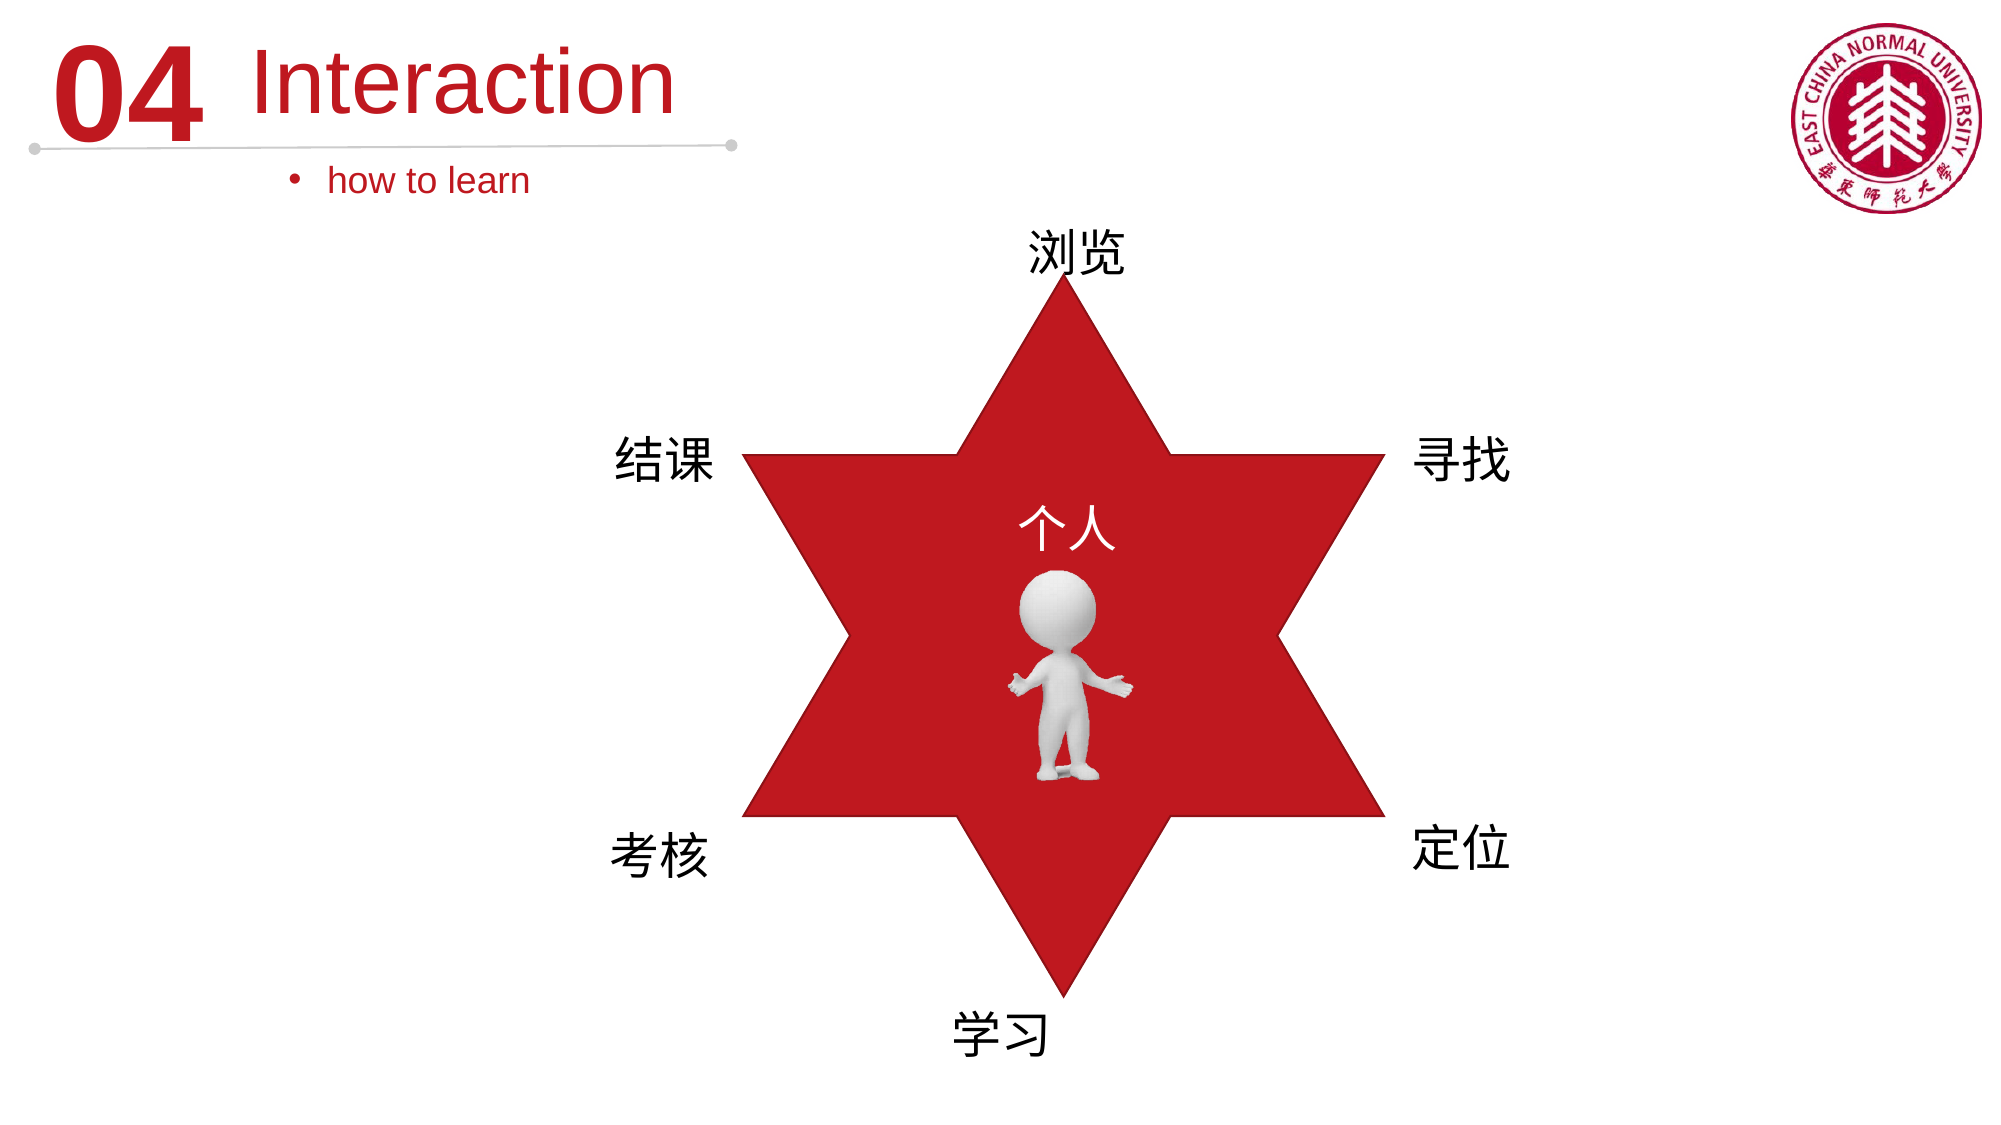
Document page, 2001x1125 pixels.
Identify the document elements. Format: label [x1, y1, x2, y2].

text_box [0, 4, 953, 209]
picture [1791, 23, 1982, 214]
text_box [595, 213, 1625, 1073]
